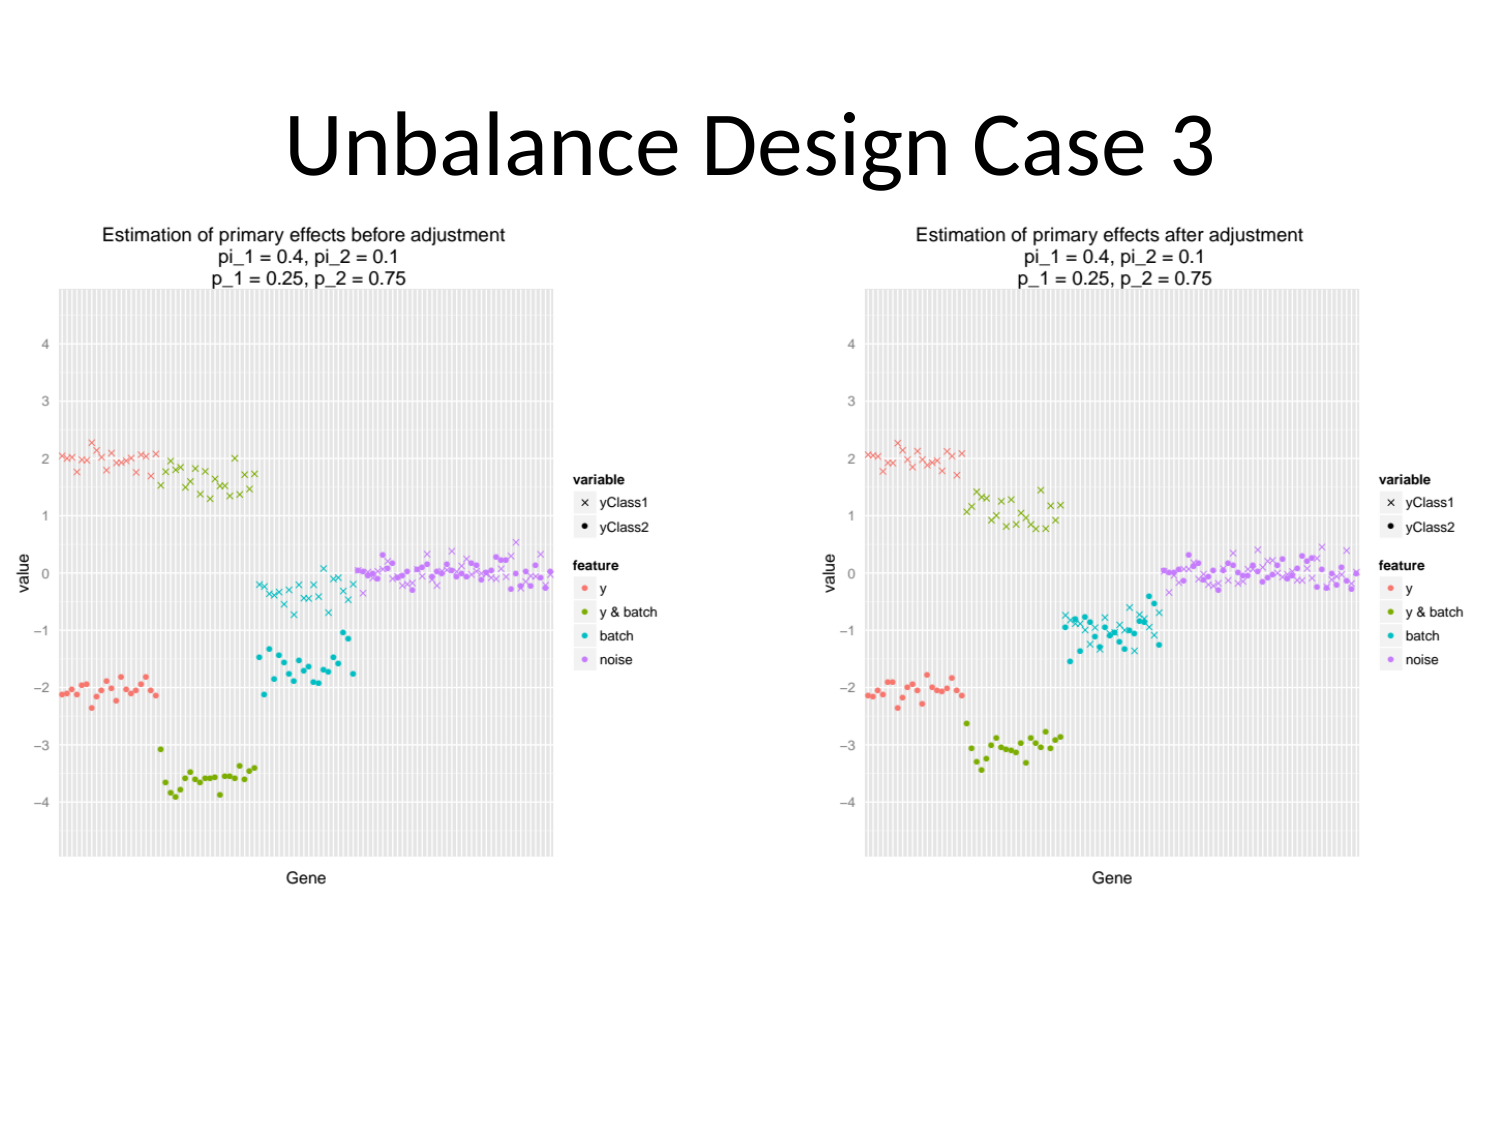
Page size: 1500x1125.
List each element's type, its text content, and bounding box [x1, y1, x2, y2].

picture [807, 202, 1500, 897]
title Unbalance Design Case 3 [75, 45, 1425, 233]
picture [1, 202, 696, 897]
